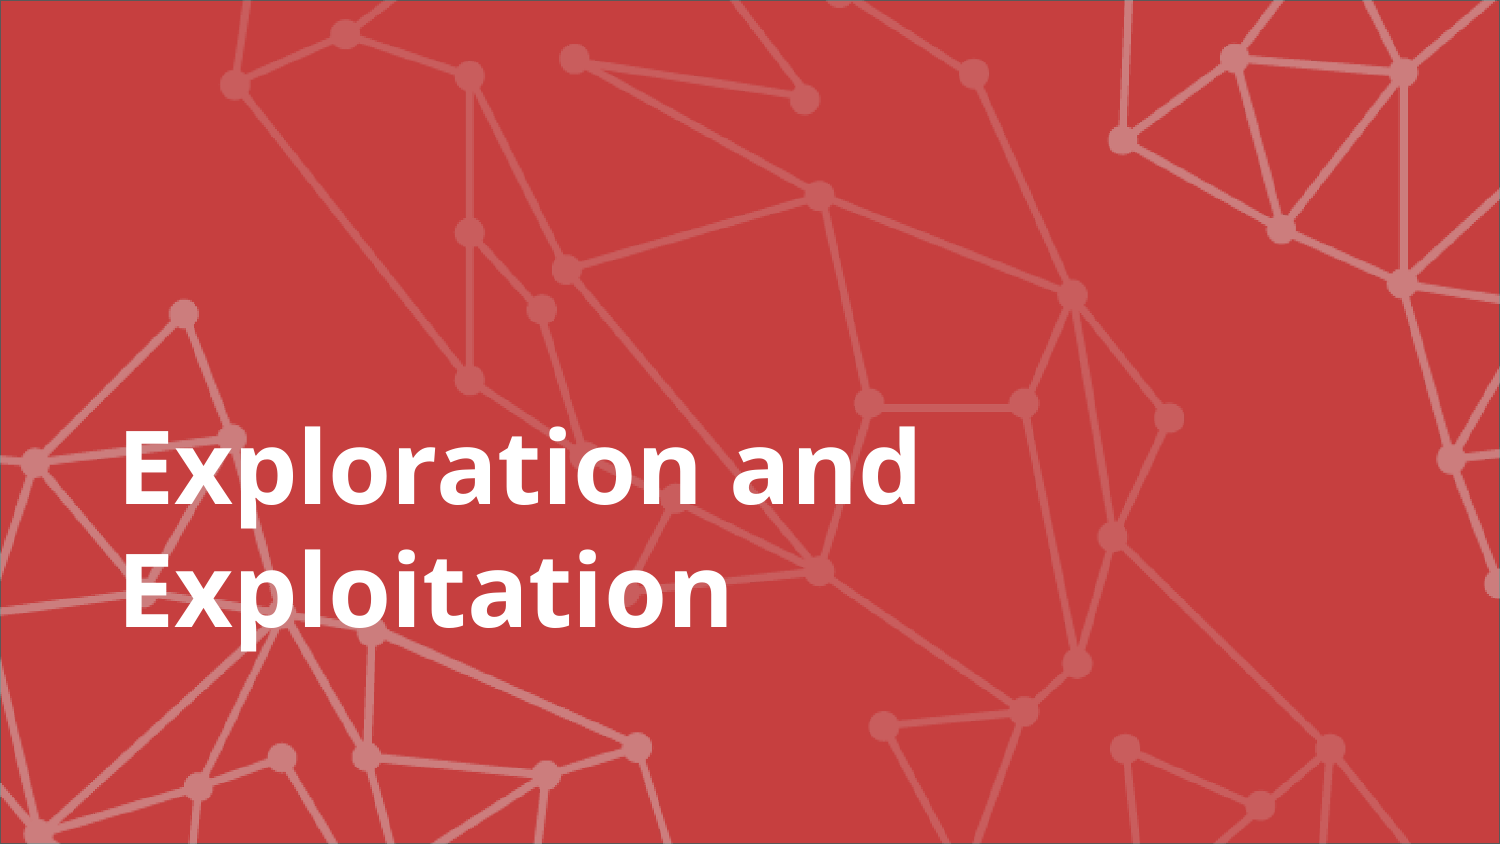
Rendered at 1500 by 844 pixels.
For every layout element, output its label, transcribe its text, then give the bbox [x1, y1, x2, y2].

picture [0, 0, 1500, 844]
title Exploration and Exploitation [102, 325, 1323, 663]
